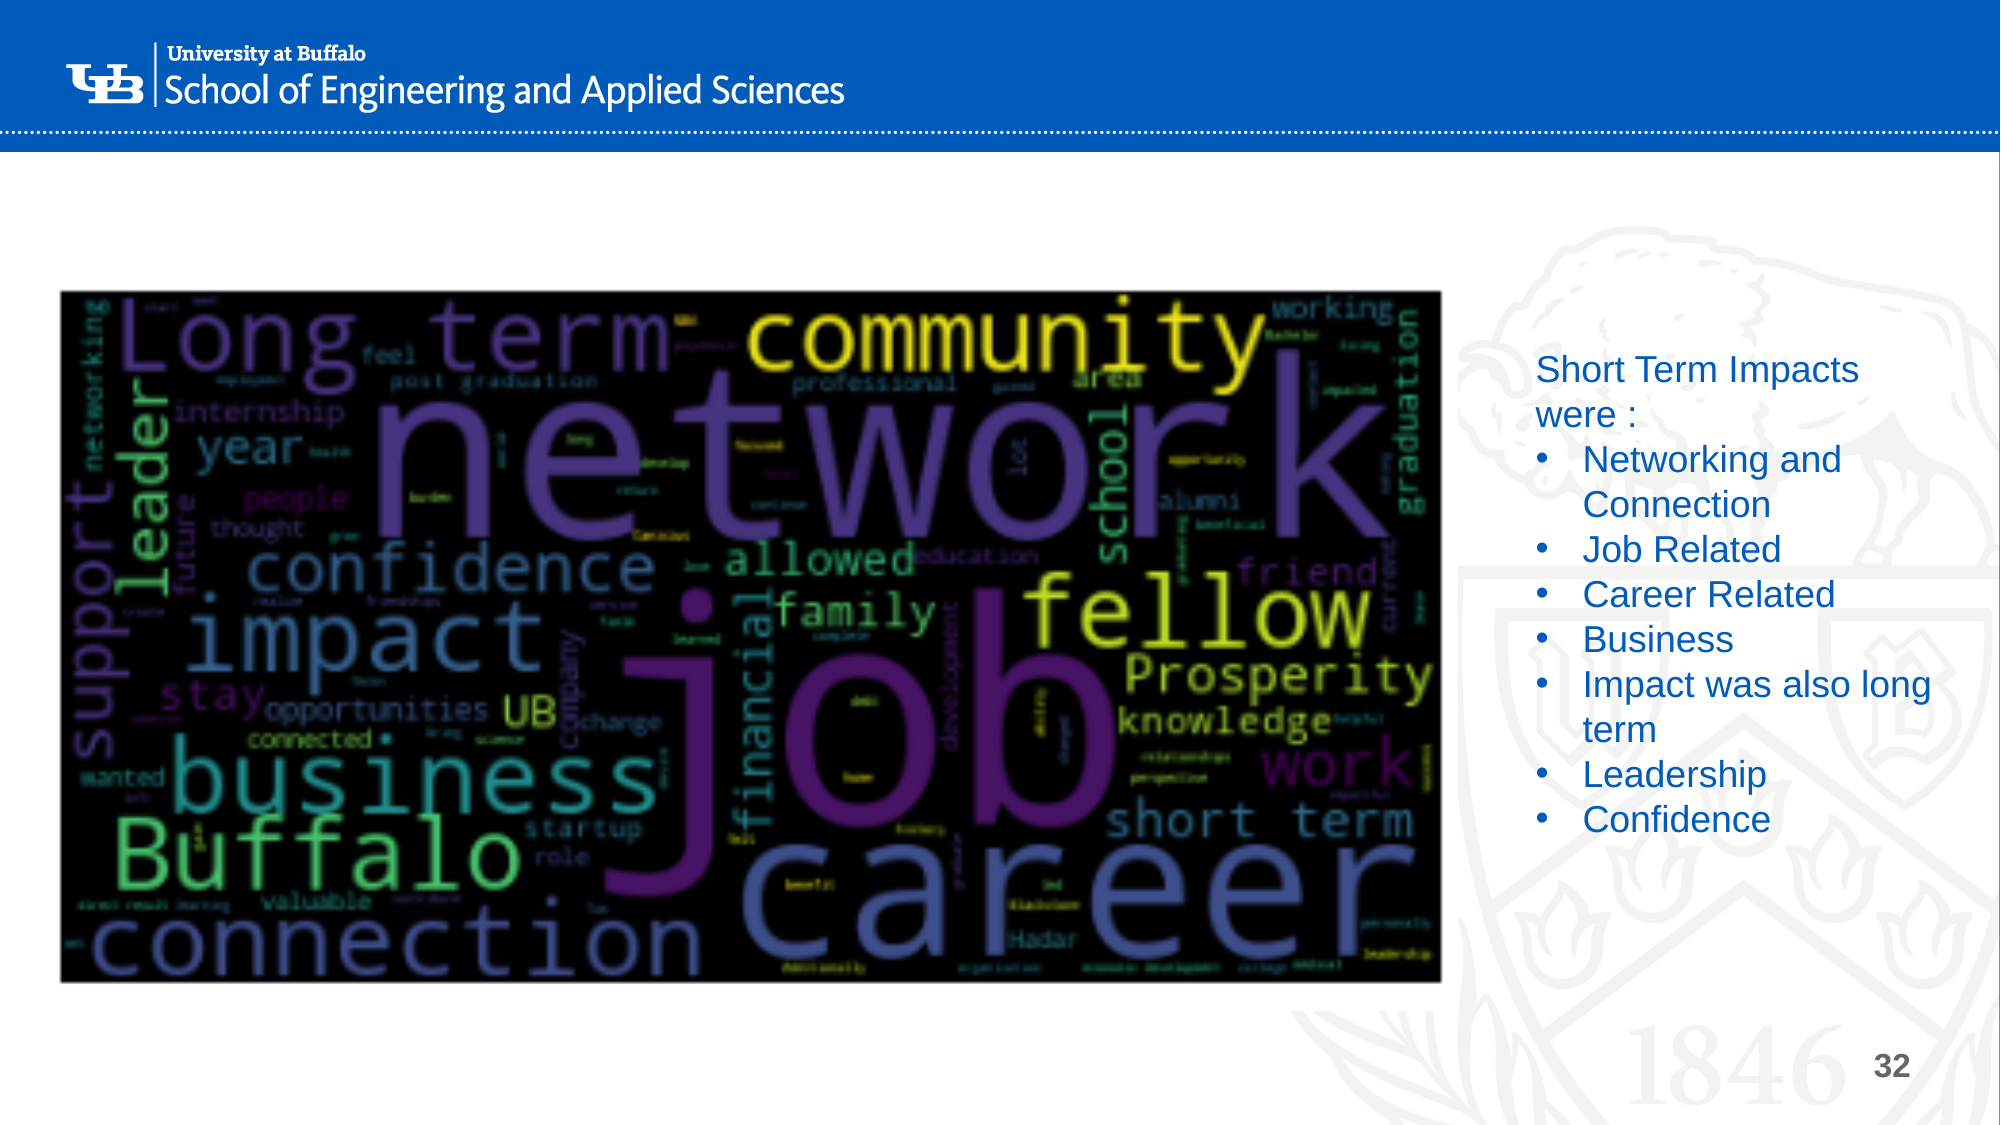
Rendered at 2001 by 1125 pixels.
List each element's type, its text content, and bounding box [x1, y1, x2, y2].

text_box Short Term Impacts were : Networking and Connection Job Related Career Related Business Impact was also long term Leadership Confidence [1520, 337, 1961, 893]
picture [0, 0, 2000, 1125]
